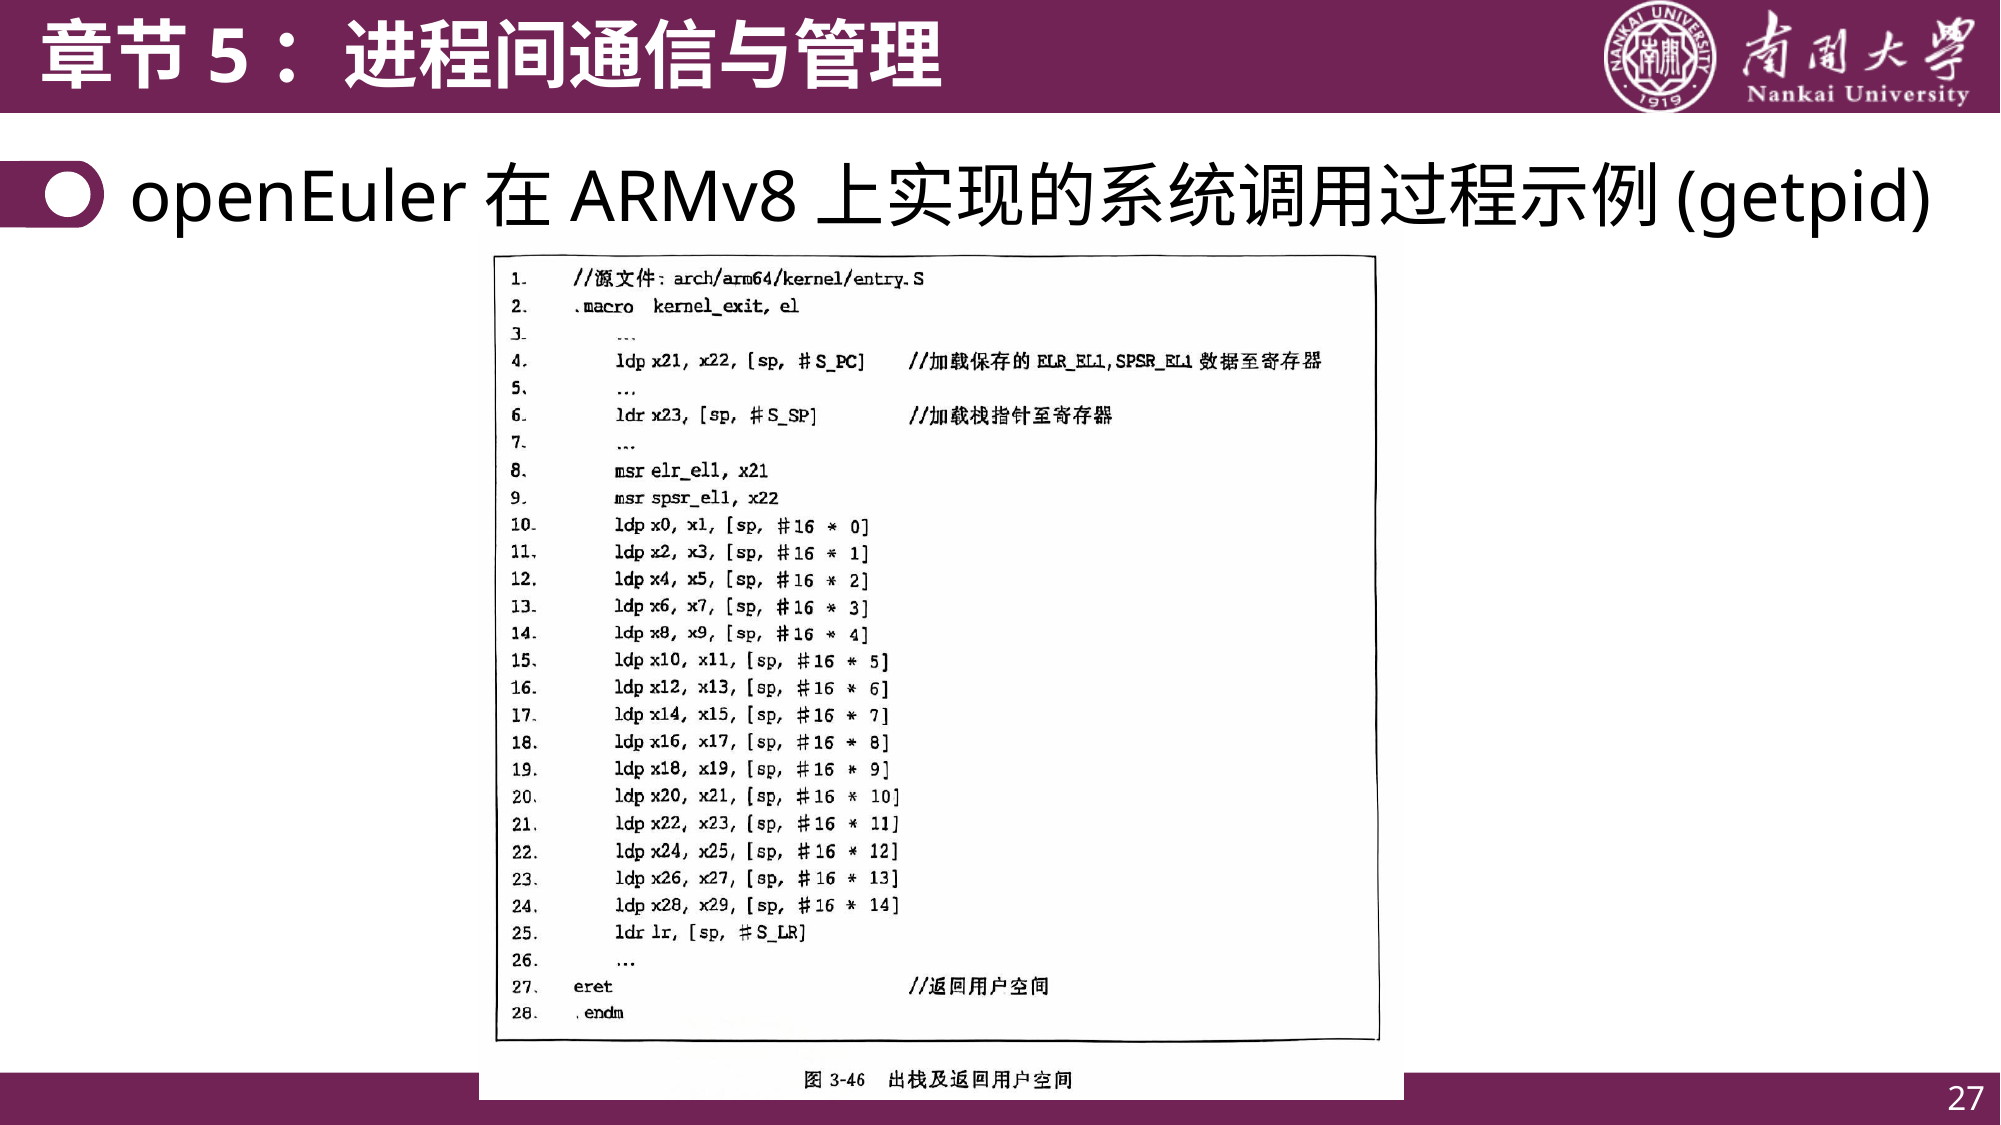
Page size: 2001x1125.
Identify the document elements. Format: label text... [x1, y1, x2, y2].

title openEuler在ARMv8上实现的系统调用过程示例(getpid) [114, 143, 1967, 255]
picture [479, 230, 1404, 1100]
picture [1604, 0, 2001, 118]
slide_number 27 [1533, 1074, 2000, 1125]
